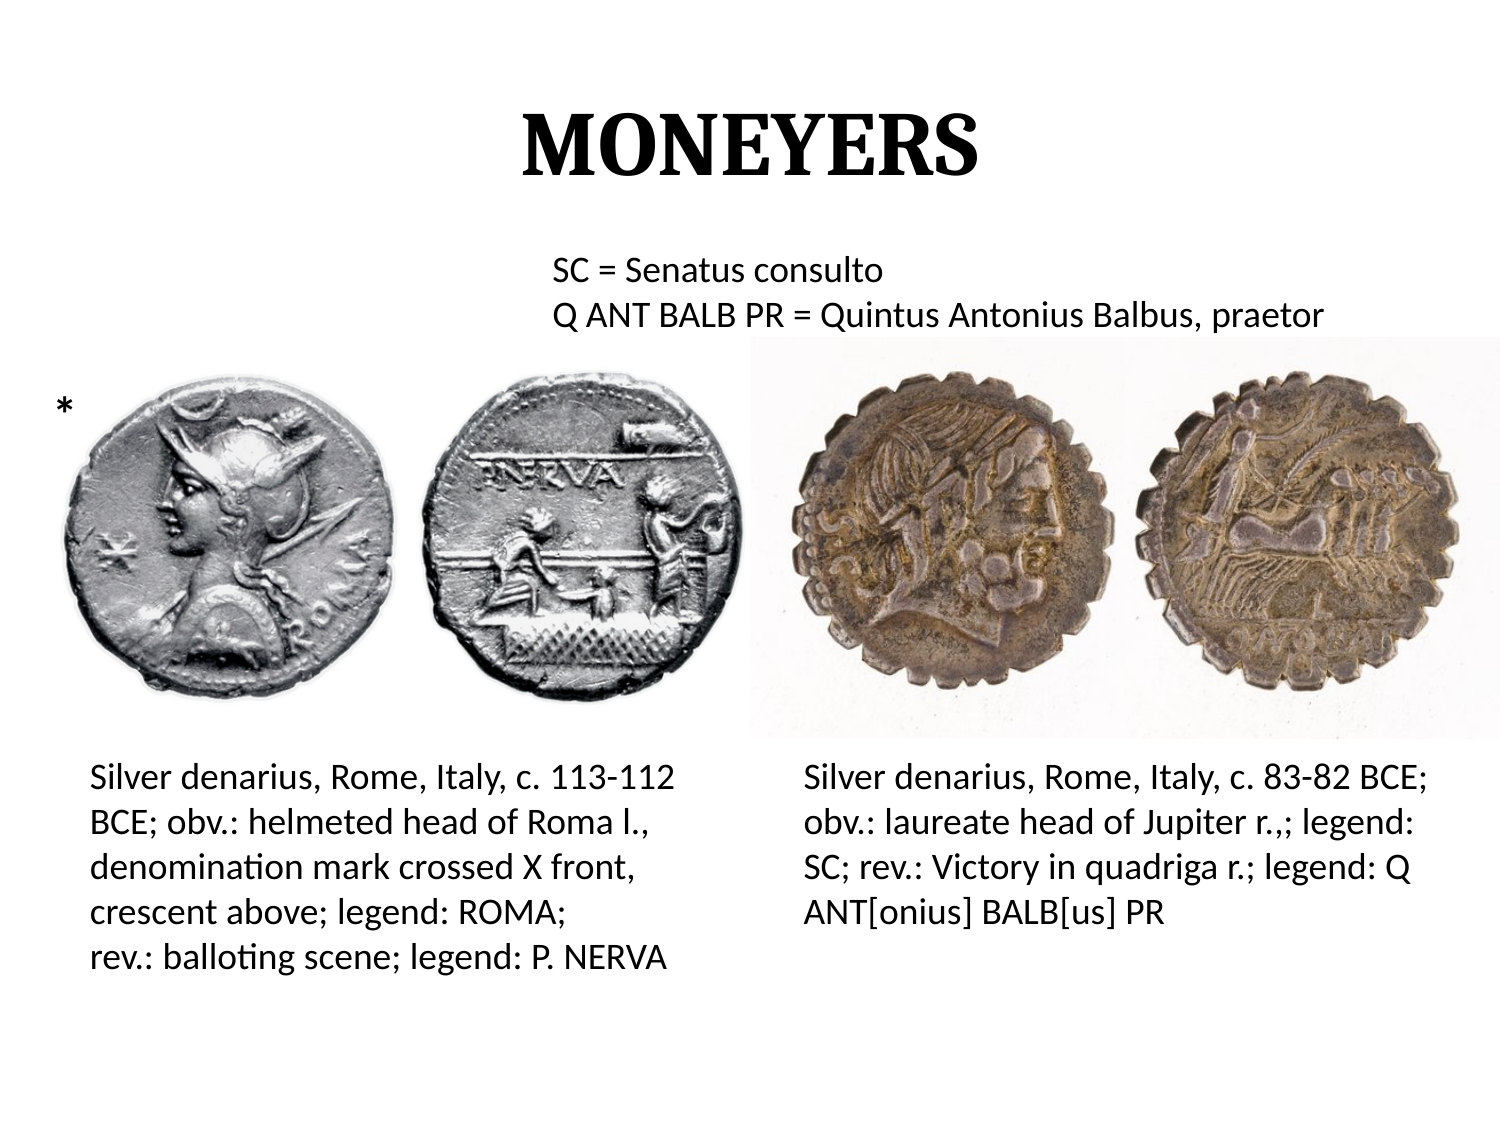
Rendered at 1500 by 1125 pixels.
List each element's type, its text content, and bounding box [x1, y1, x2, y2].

title Moneyers [75, 45, 1425, 233]
picture [399, 337, 1500, 739]
text_box Silver denarius, Rome, Italy, c. 83-82 BCE; obv.: laureate head of Jupiter r.,; legend: SC; rev.: Victory in quadriga r.; legend: Q ANT[onius] BALB[us] PR [788, 746, 1450, 1032]
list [42, 351, 398, 720]
text_box Silver denarius, Rome, Italy, c. 113-112 BCE; obv.: helmeted head of Roma l., denomination mark crossed X front, crescent above; legend: ROMA; rev.: balloting scene; legend: P. NERVA [74, 744, 738, 1088]
text_box SC = Senatus consulto Q ANT BALB PR = Quintus Antonius Balbus, praetor [537, 237, 1450, 343]
